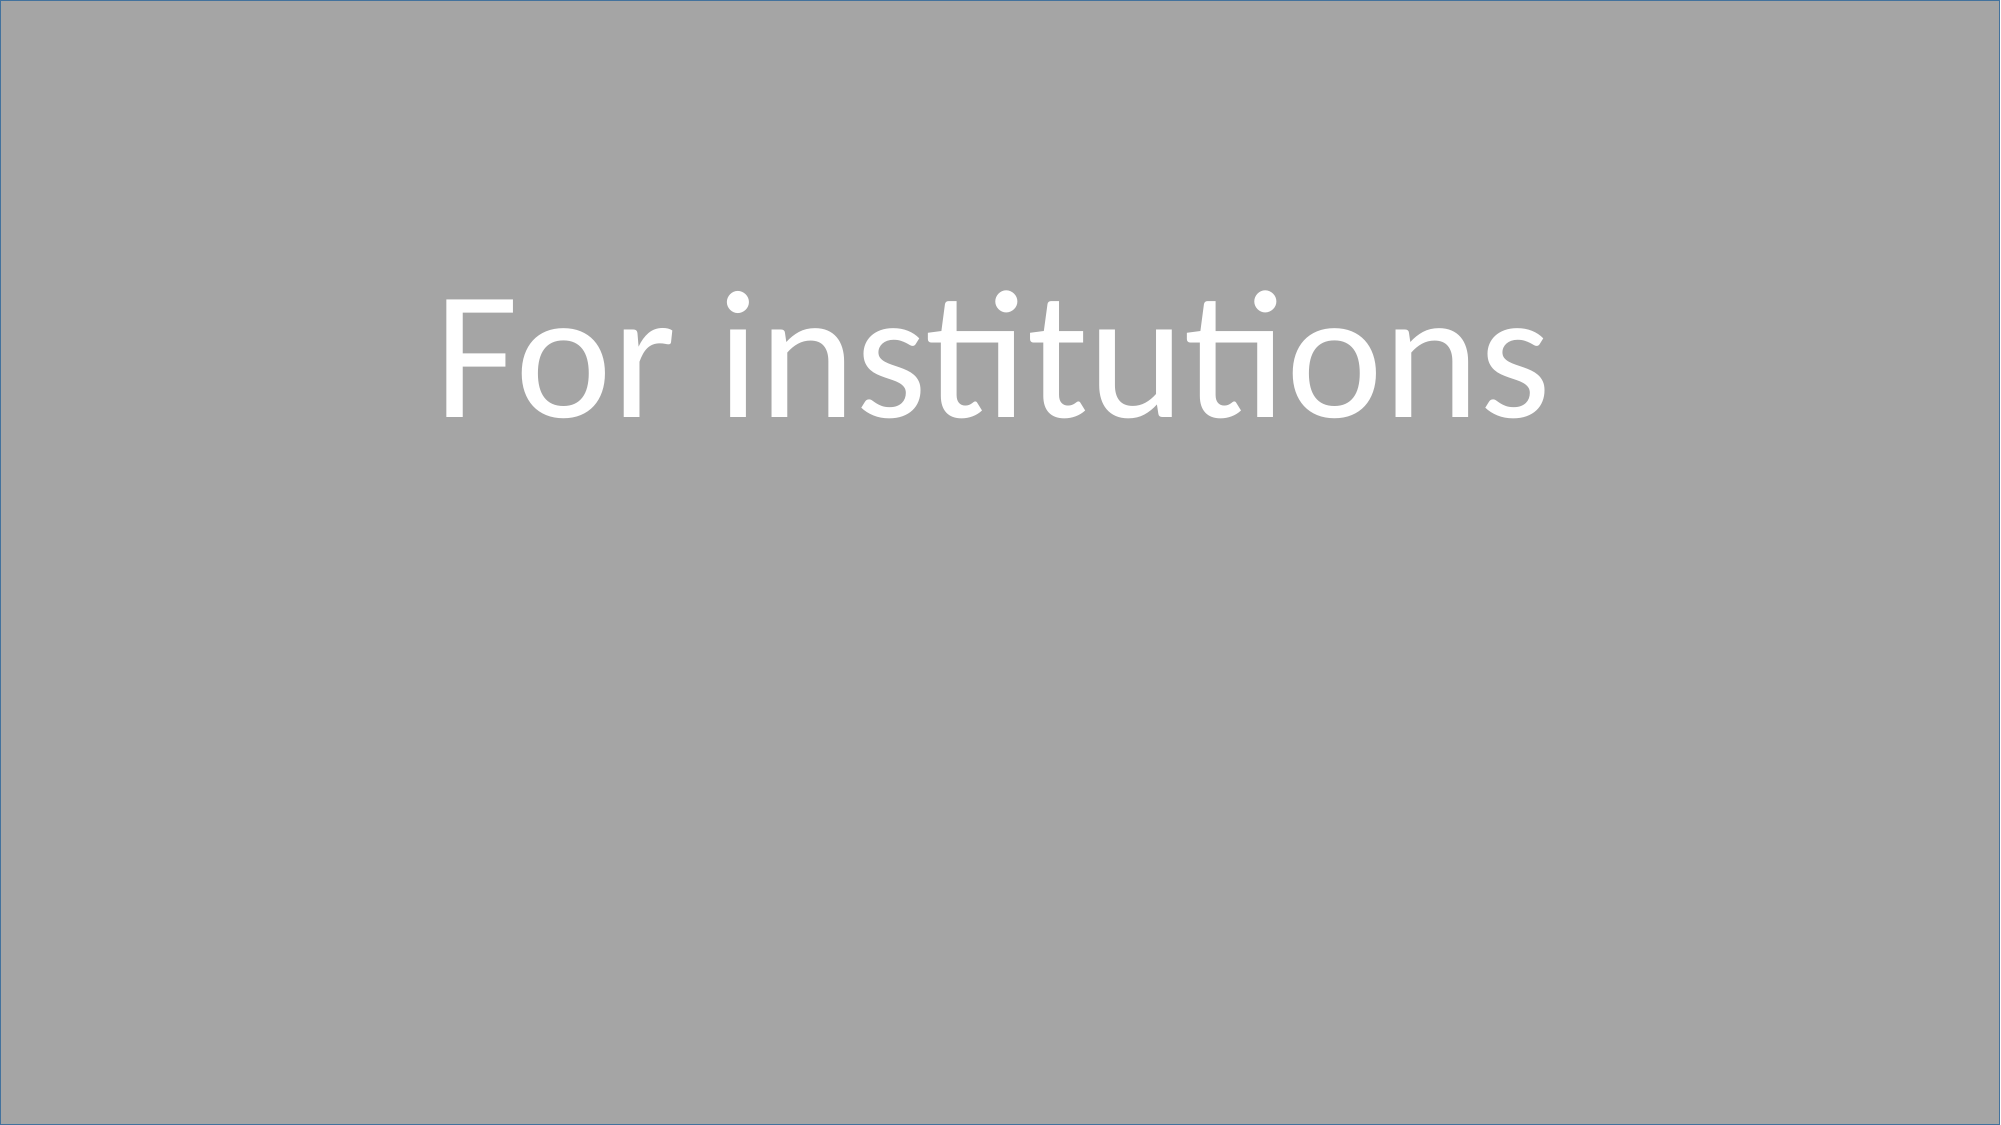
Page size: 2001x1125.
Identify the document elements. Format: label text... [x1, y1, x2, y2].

text_box For institutions [360, 227, 1627, 462]
text_box [0, 0, 2000, 1125]
